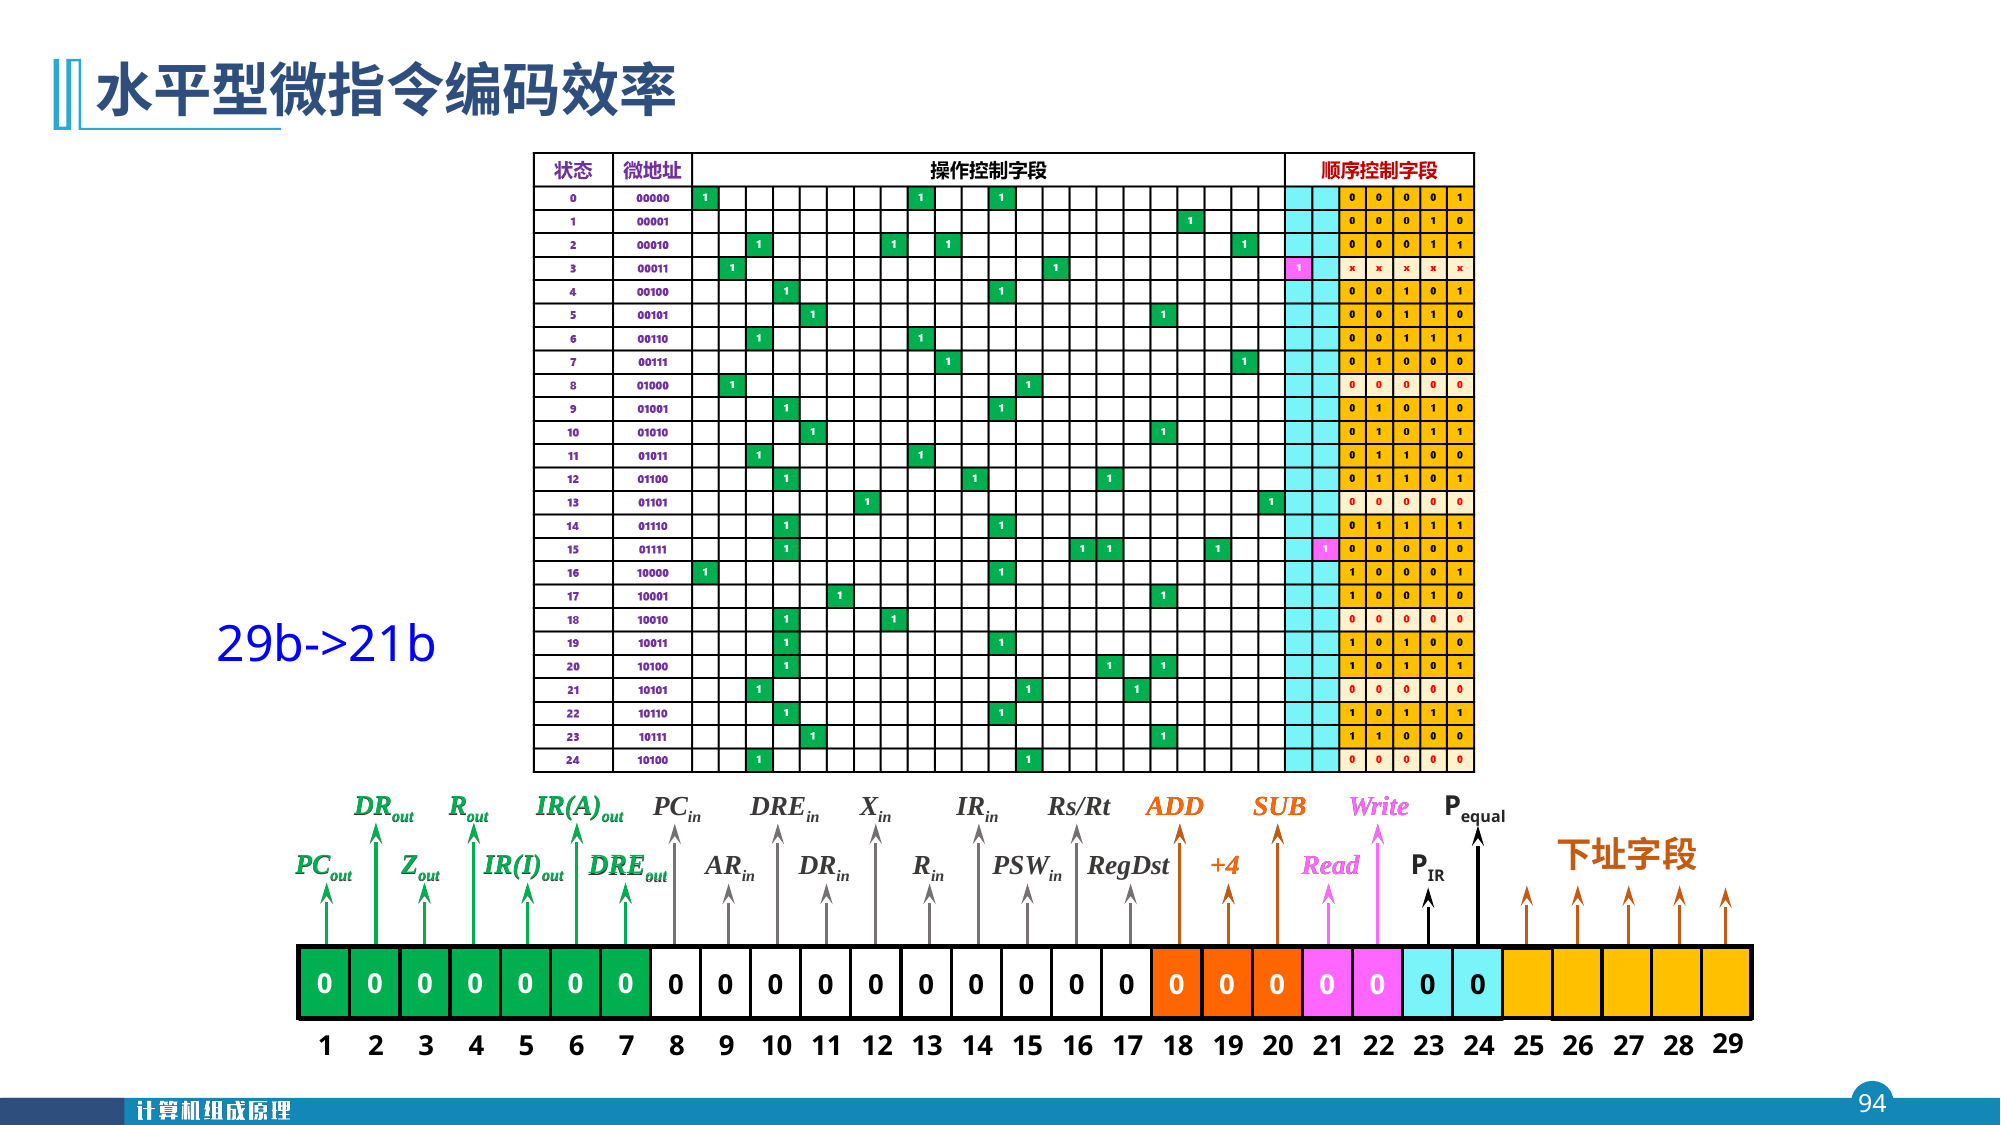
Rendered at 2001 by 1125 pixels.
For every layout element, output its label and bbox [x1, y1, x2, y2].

text_box [278, 779, 1754, 1080]
title [80, 42, 1805, 144]
picture [532, 151, 1476, 774]
text_box [202, 603, 465, 679]
